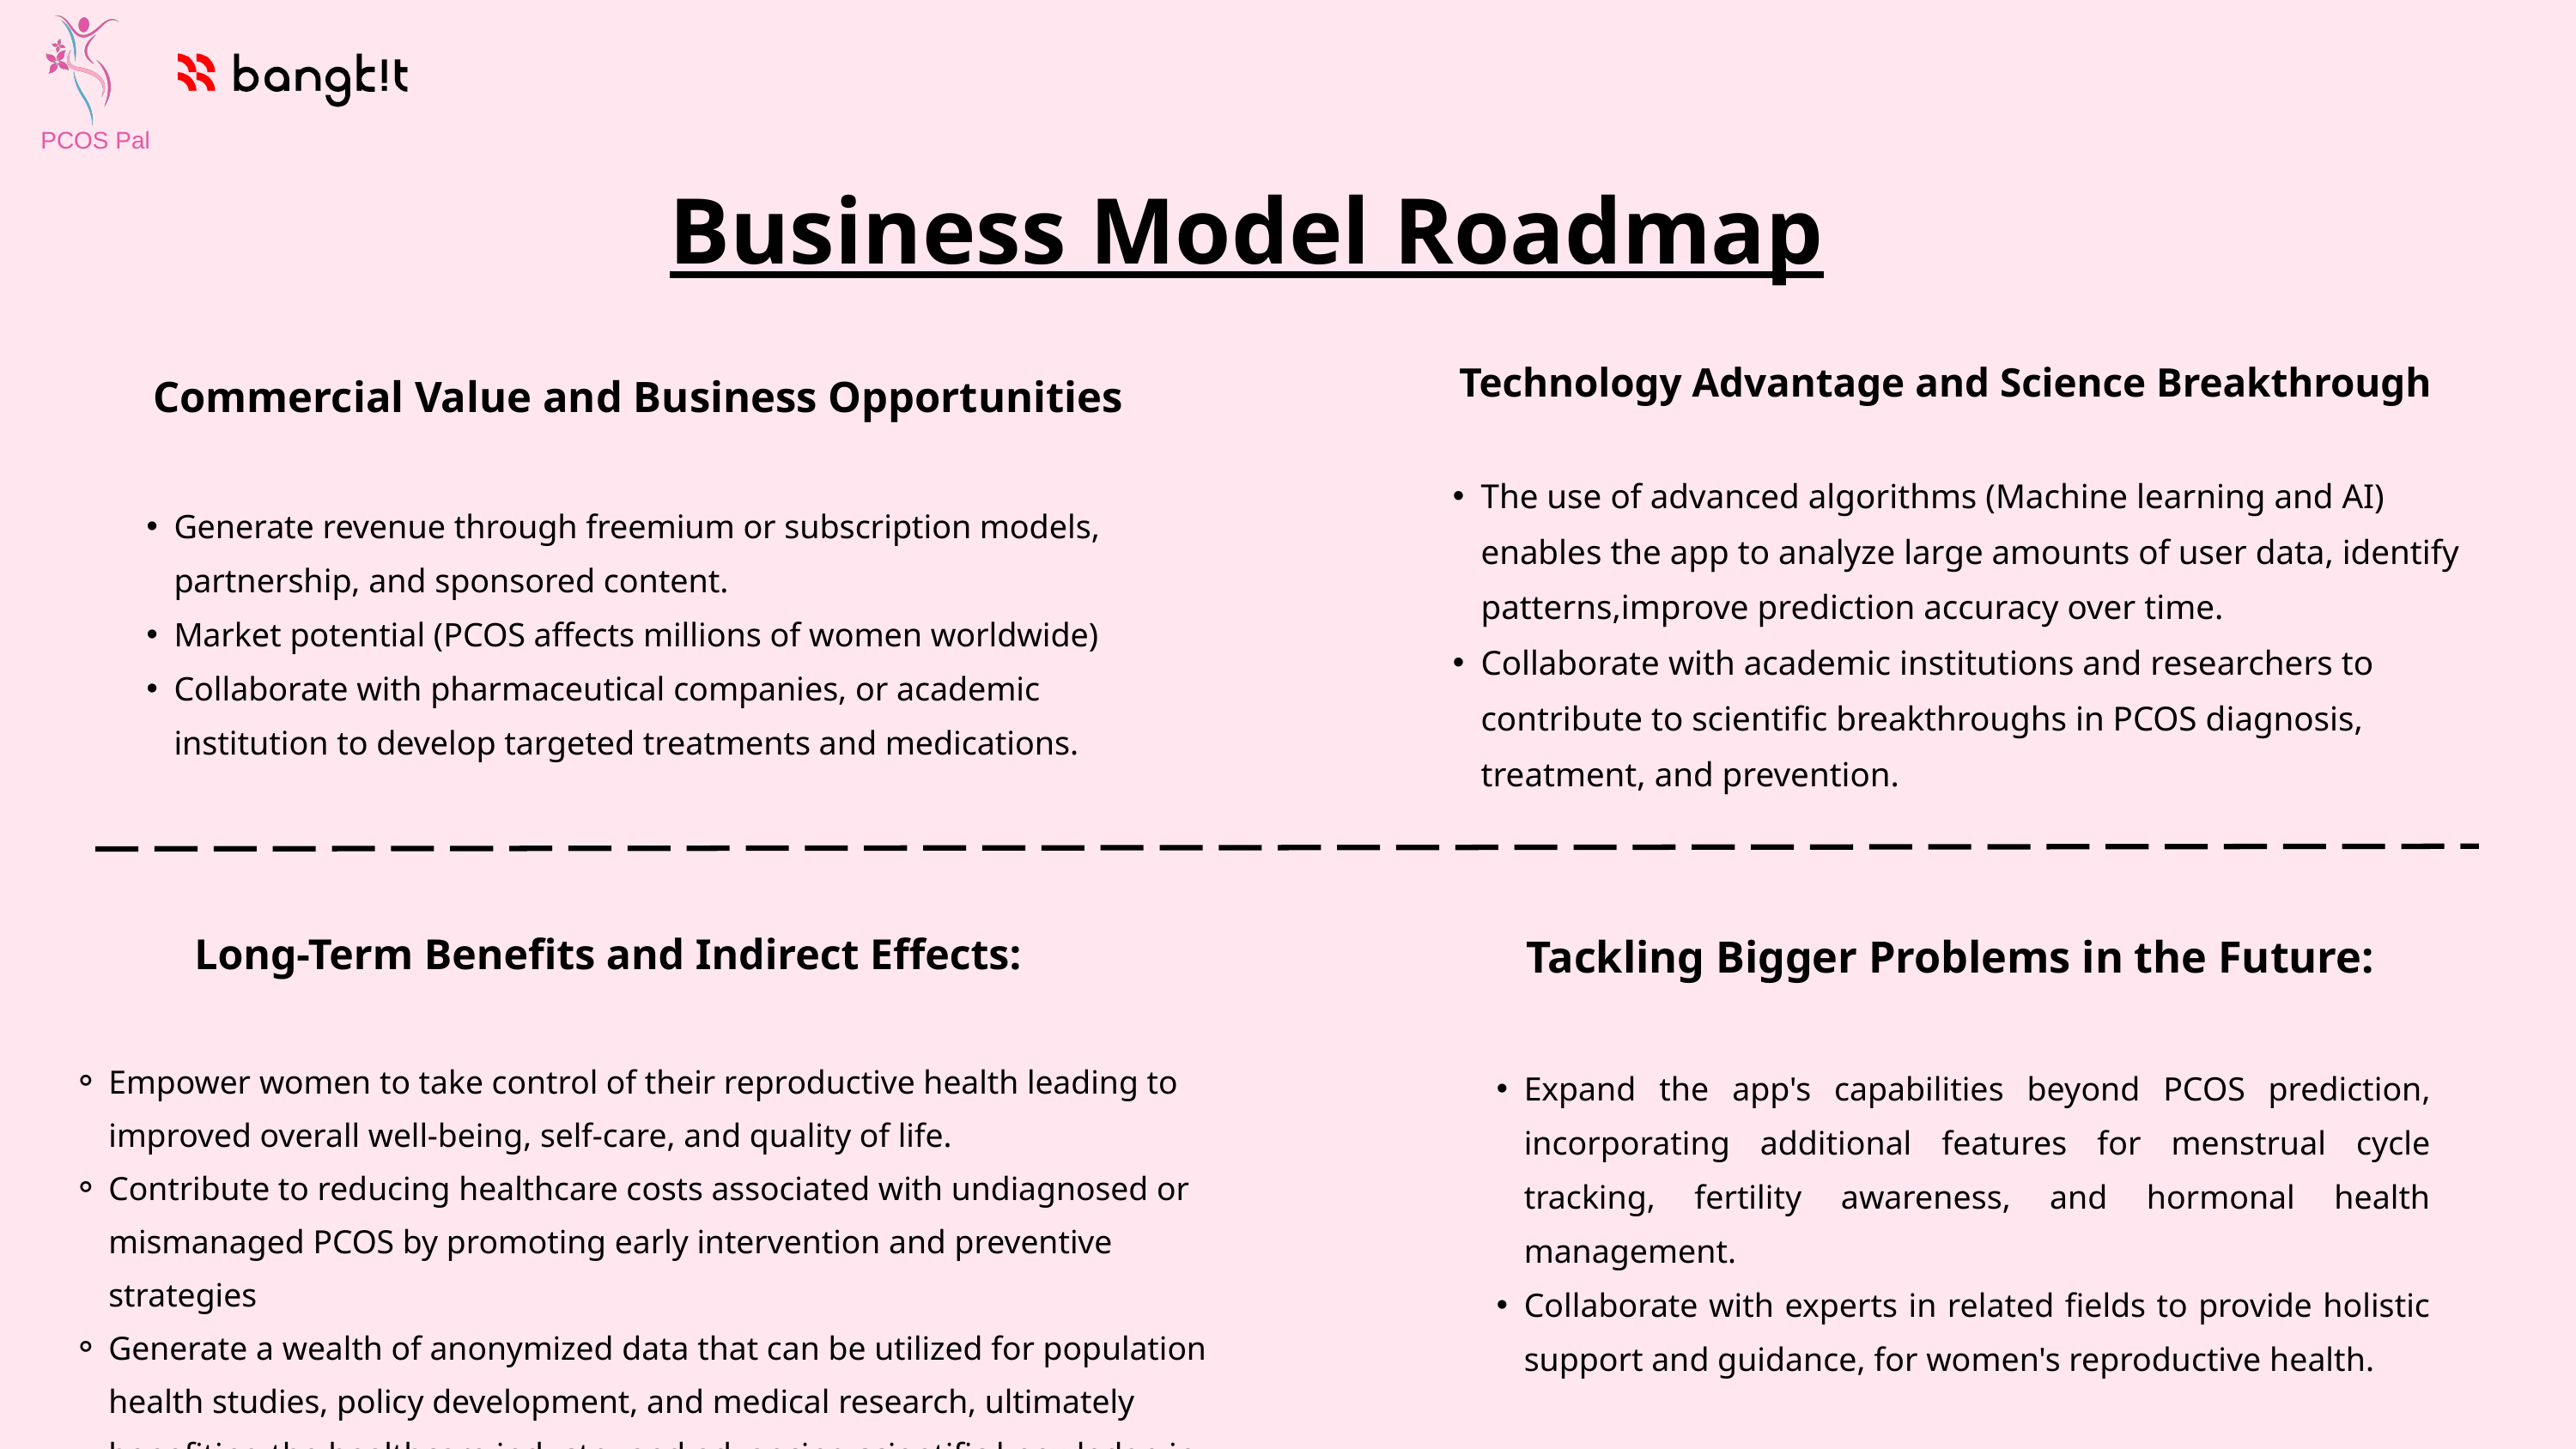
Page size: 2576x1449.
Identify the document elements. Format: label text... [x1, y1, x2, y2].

text_box Business Model Roadmap [638, 130, 1856, 283]
text_box Technology Advantage and Science Breakthrough The use of advanced algorithms (Machine learning and AI) enables the app to analyze large amounts of user data, identify patterns,improve prediction accuracy over time. Collaborate with academic institutions and researchers to contribute to scientific breakthroughs in PCOS diagnosis, treatment, and prevention. [1425, 338, 2466, 836]
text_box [94, 846, 2480, 850]
text_box Long-Term Benefits and Indirect Effects: Empower women to take control of their reproductive health leading to improved overall well-being, self-care, and quality of life. Contribute to reducing healthcare costs associated with undiagnosed or mismanaged PCOS by promoting early intervention and preventive strategies Generate a wealth of anonymized data that can be utilized for population health studies, policy development, and medical research, ultimately benefiting the healthcare industry and advancing scientific knowledge in women's health. [0, 908, 1217, 1449]
text_box Commercial Value and Business Opportunities Generate revenue through freemium or subscription models, partnership, and sponsored content. Market potential (PCOS affects millions of women worldwide) Collaborate with pharmaceutical companies, or academic institution to develop targeted treatments and medications. [118, 349, 1158, 833]
text_box Tackling Bigger Problems in the Future: Expand the app's capabilities beyond PCOS prediction, incorporating additional features for menstrual cycle tracking, fertility awareness, and hormonal health management. Collaborate with experts in related fields to provide holistic support and guidance, for women's reproductive health. [1469, 909, 2432, 1432]
text_box [46, 15, 119, 126]
text_box [144, 0, 431, 126]
text_box PCOS Pal [15, 128, 175, 155]
